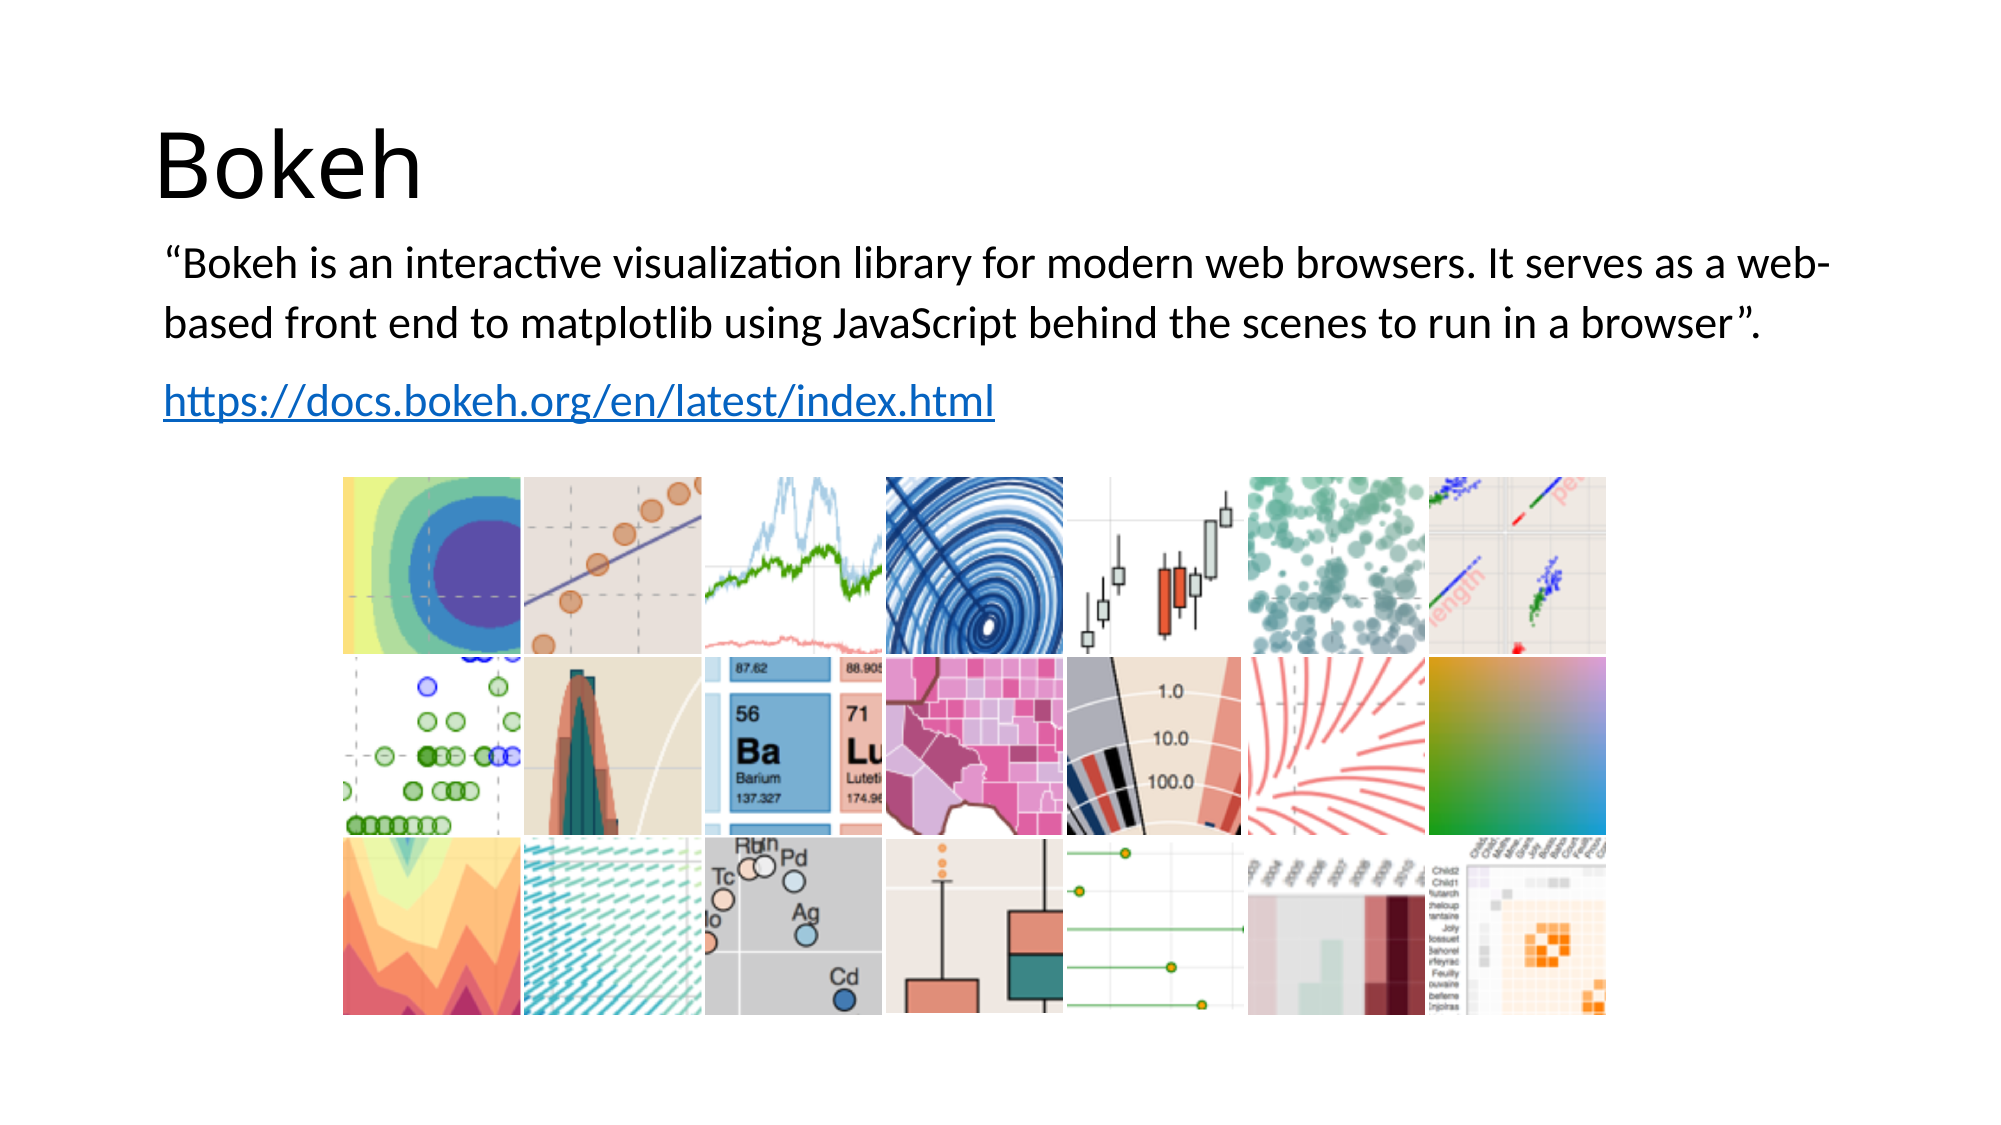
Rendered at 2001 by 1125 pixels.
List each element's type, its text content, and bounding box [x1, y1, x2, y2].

title Bokeh [137, 59, 1863, 278]
picture [337, 470, 1620, 1024]
list “Bokeh is an interactive visualization library for modern web browsers. It serves as a web-based front end to matplotlib using JavaScript behind the scenes to run in a browser”. https://docs.bokeh.org/en/latest/index.html [148, 219, 1874, 454]
